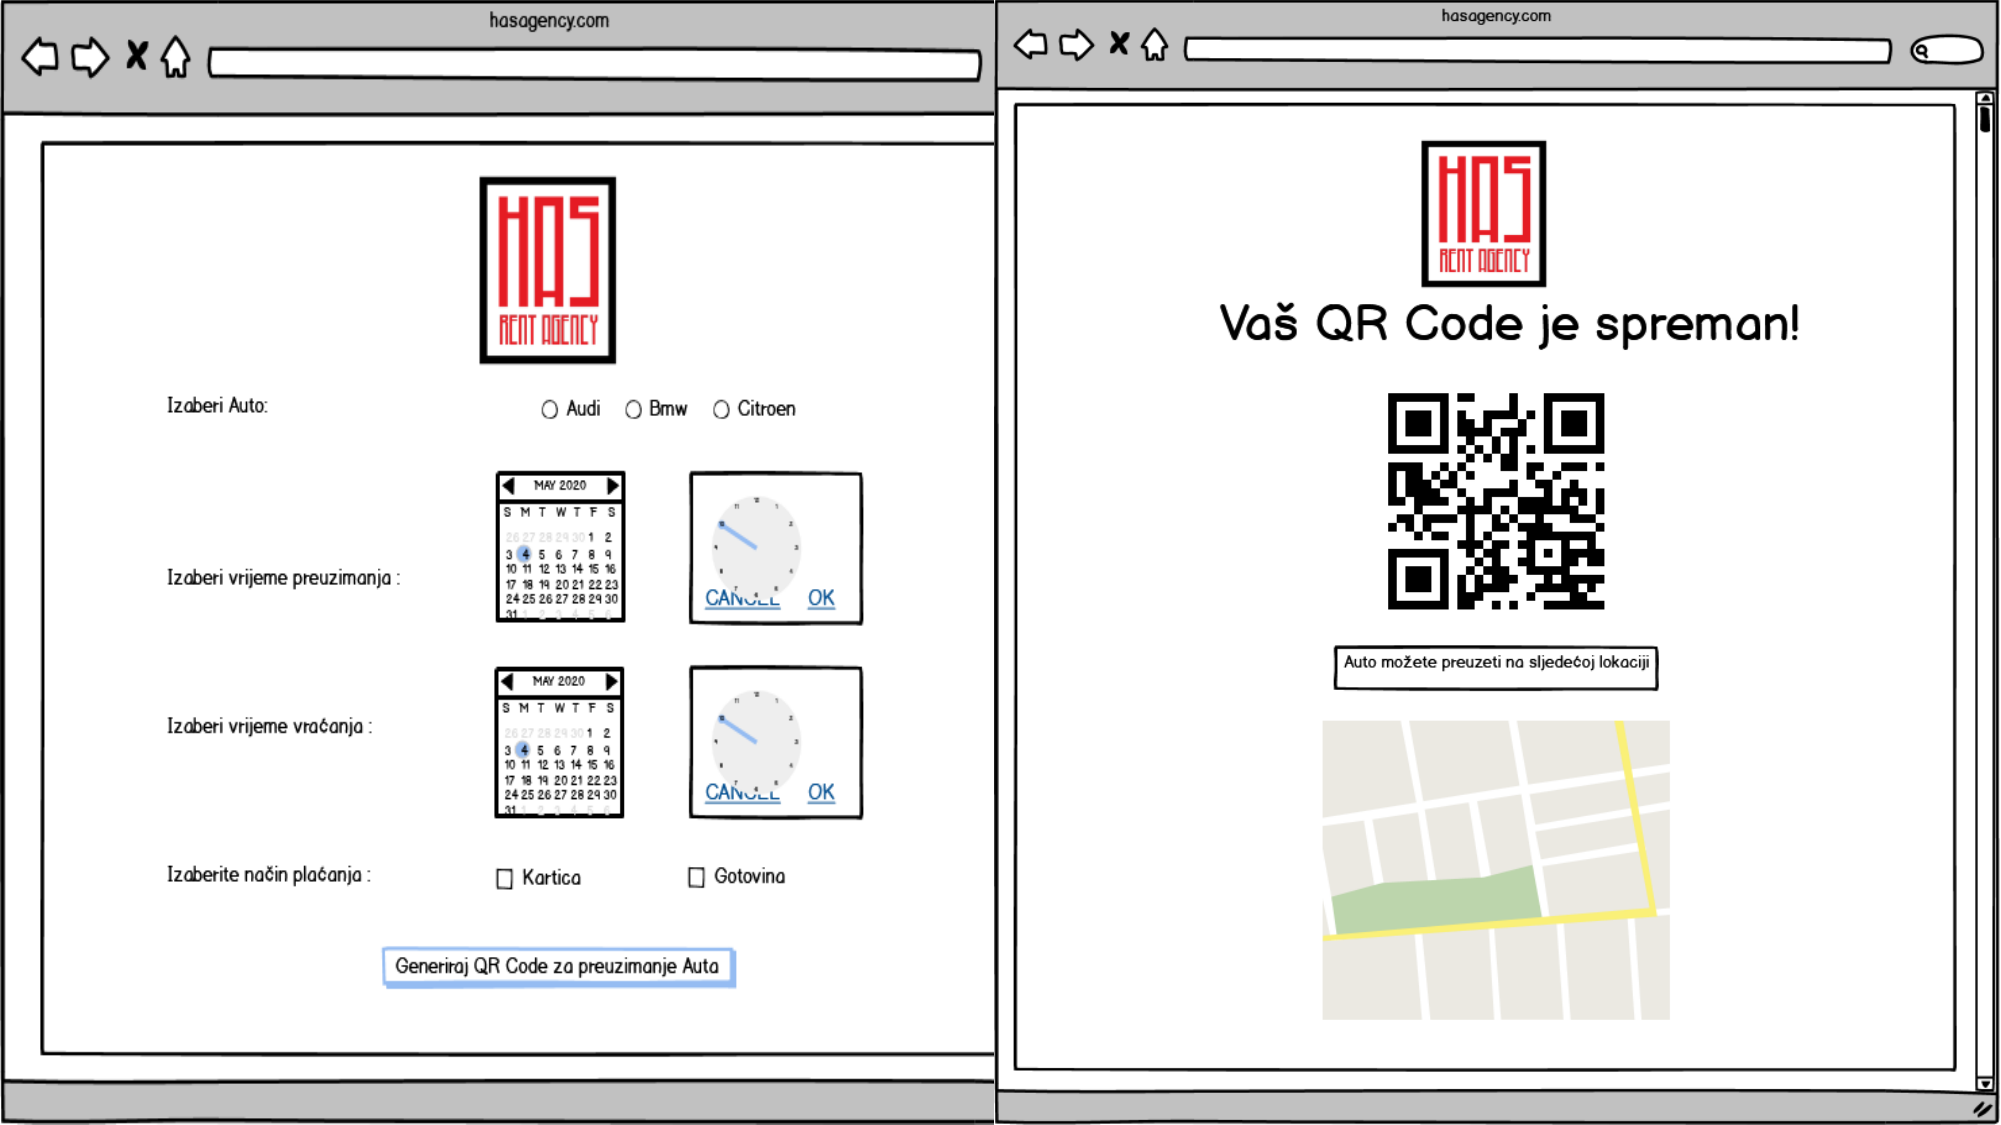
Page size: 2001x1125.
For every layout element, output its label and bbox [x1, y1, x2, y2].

list [3, 3, 994, 1123]
picture [997, 0, 2000, 1124]
